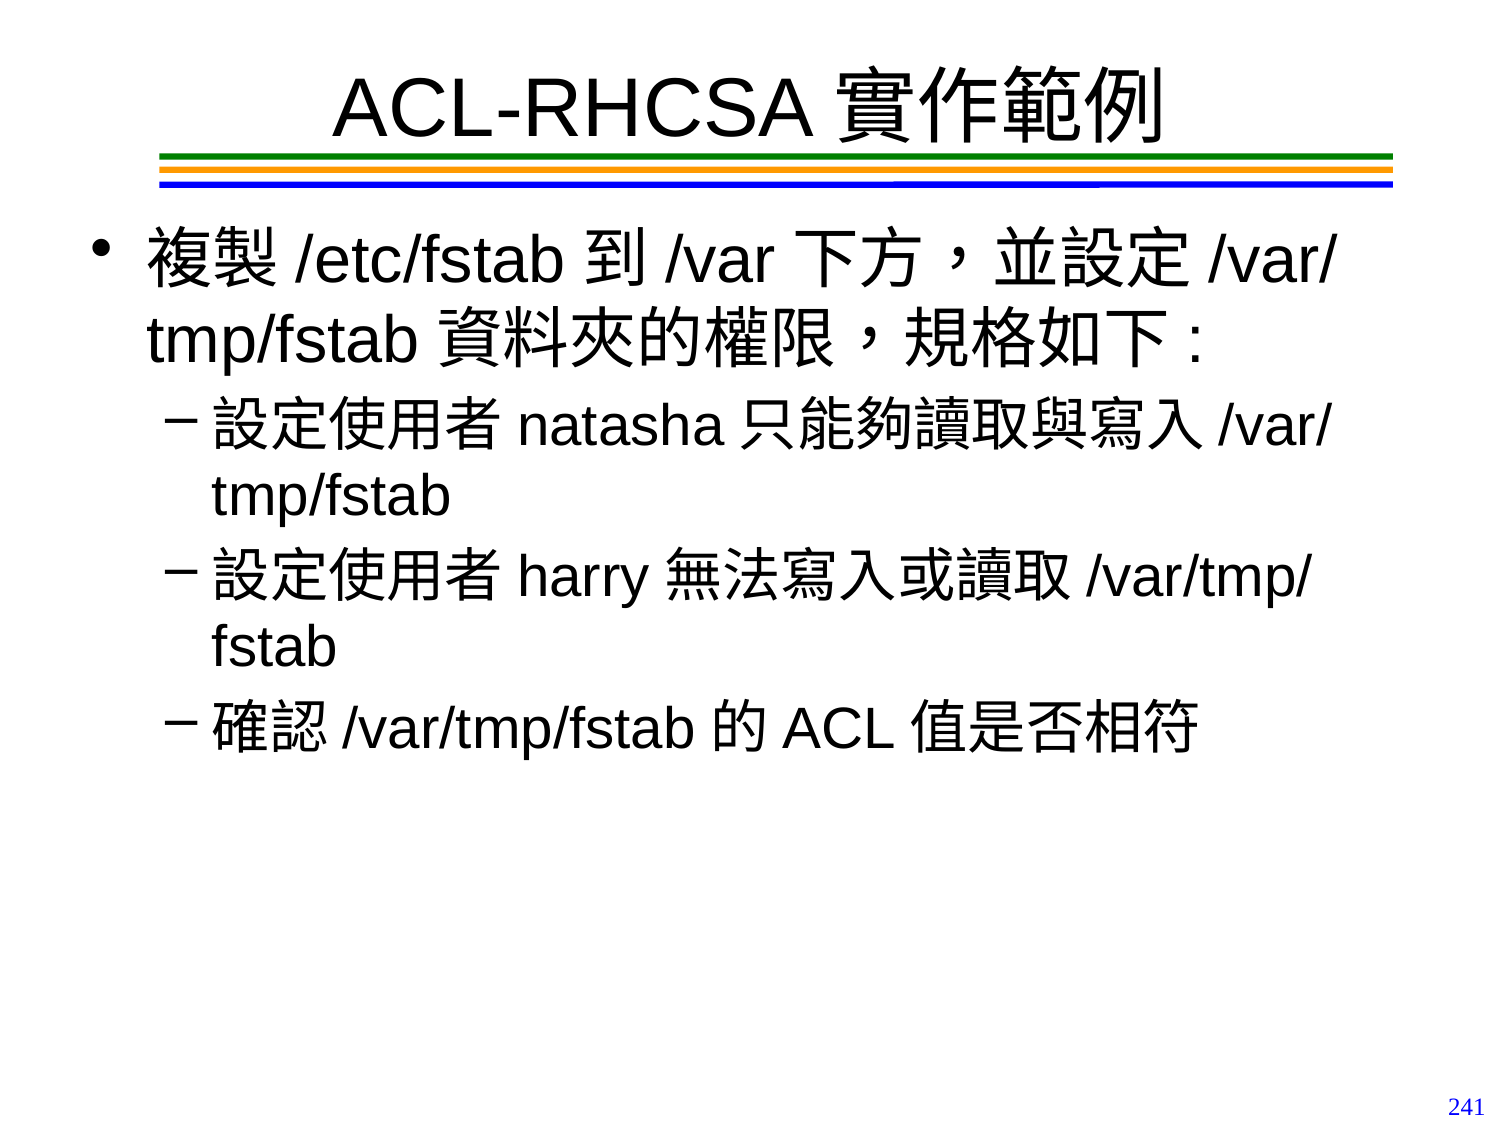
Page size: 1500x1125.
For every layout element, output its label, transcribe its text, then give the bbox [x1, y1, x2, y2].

title ACL-RHCSA實作範例 [75, 45, 1425, 161]
slide_number 241 [1150, 1082, 1500, 1119]
list 複製/etc/fstab到/var下方，並設定/var/tmp/fstab資料夾的權限，規格如下: 設定使用者natasha只能夠讀取與寫入/var/tmp/fstab 設定使用者harry無法寫入或讀取/var/tmp/fstab 確認/var/tmp/fstab的ACL值是否相符 [75, 207, 1425, 1005]
